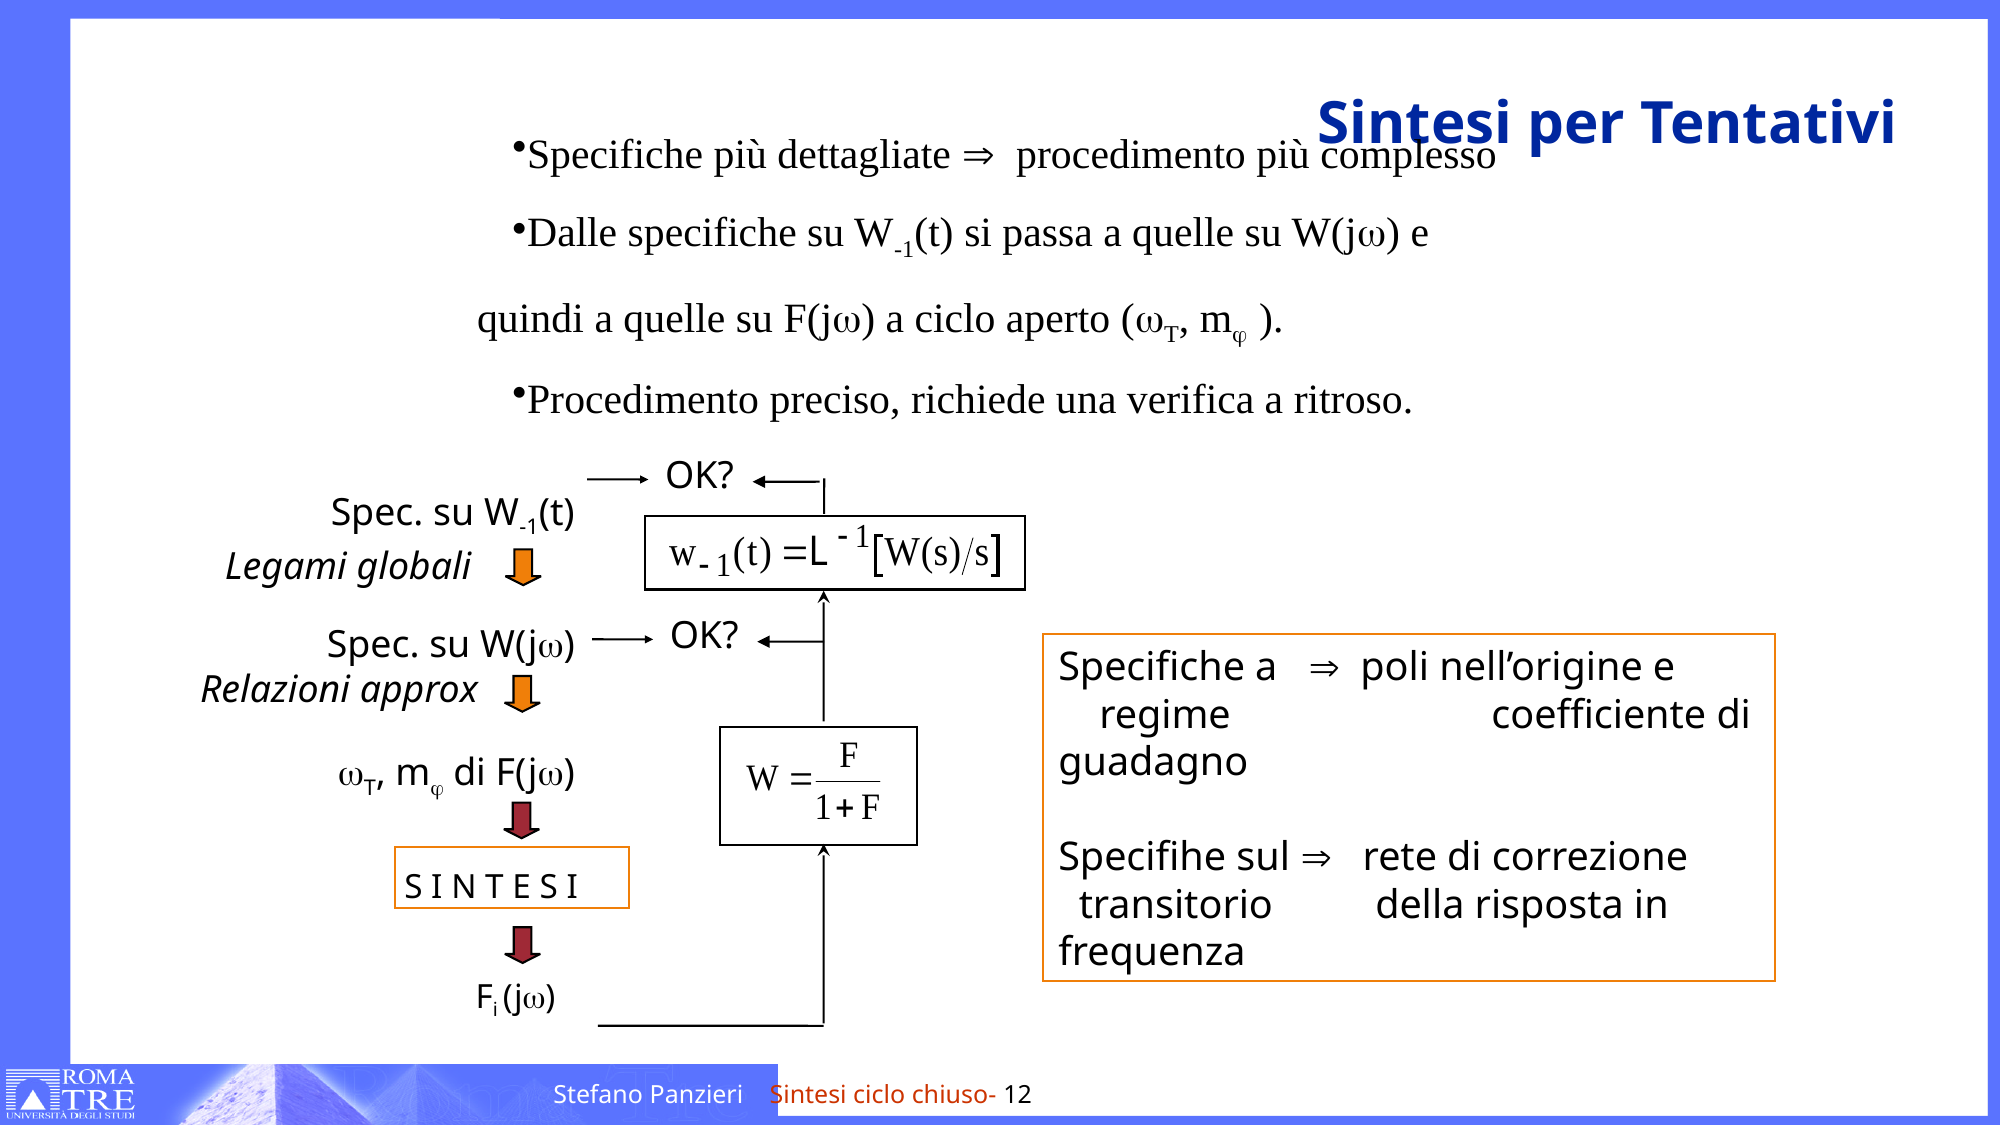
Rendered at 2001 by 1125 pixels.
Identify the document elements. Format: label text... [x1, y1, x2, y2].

title Sintesi per Tentativi [163, 67, 1908, 153]
text_box [503, 802, 540, 839]
text_box Legami globali [210, 534, 487, 595]
text_box [504, 676, 541, 712]
text_box [817, 846, 830, 857]
text_box OK? [654, 603, 754, 664]
text_box OK? [650, 443, 749, 504]
text_box Specifiche a Þ poli nell’origine e regime coefficiente di guadagno Specifihe sul Þ rete di correzione transitorio della risposta in frequenza [1043, 633, 1775, 982]
text_box [757, 635, 825, 648]
text_box S I N T E S I Fi (jw) [258, 761, 603, 1029]
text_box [667, 520, 1002, 580]
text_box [745, 736, 884, 823]
text_box [645, 516, 1025, 590]
text_box [592, 635, 654, 644]
picture [0, 1064, 778, 1125]
text_box Specifiche più dettagliate Þ procedimento più complesso Dalle specifiche su W-1(t) si passa a quelle su W(jw) e quindi a quelle su F(jw) a ciclo aperto (wT, mj ). Procedimento preciso, richiede una verifica a ritroso. [430, 94, 1513, 430]
text_box Relazioni approx [185, 657, 493, 718]
text_box [394, 847, 630, 909]
text_box Spec. su W-1(t) Spec. su W(jw) wT, mj di F(jw) [255, 459, 590, 807]
text_box [720, 726, 917, 846]
text_box [505, 549, 542, 586]
text_box [817, 590, 830, 604]
text_box [752, 475, 820, 488]
text_box [504, 927, 541, 963]
text_box [587, 475, 649, 484]
